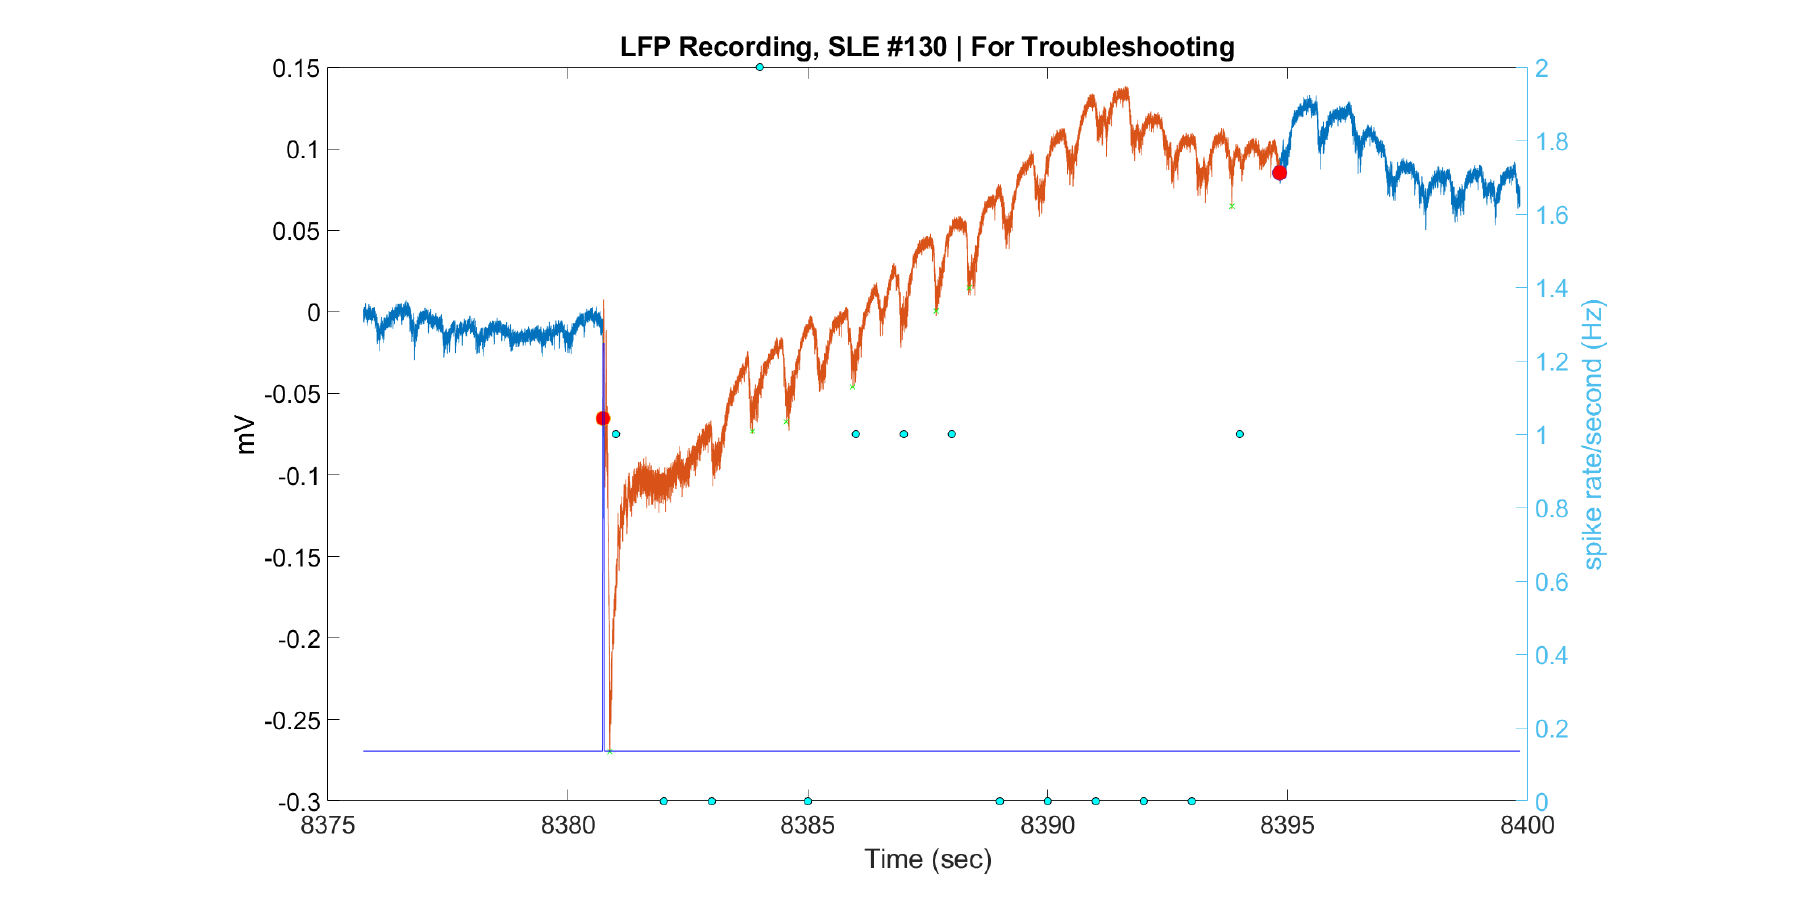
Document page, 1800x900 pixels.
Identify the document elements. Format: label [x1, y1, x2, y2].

picture [126, 0, 1674, 900]
